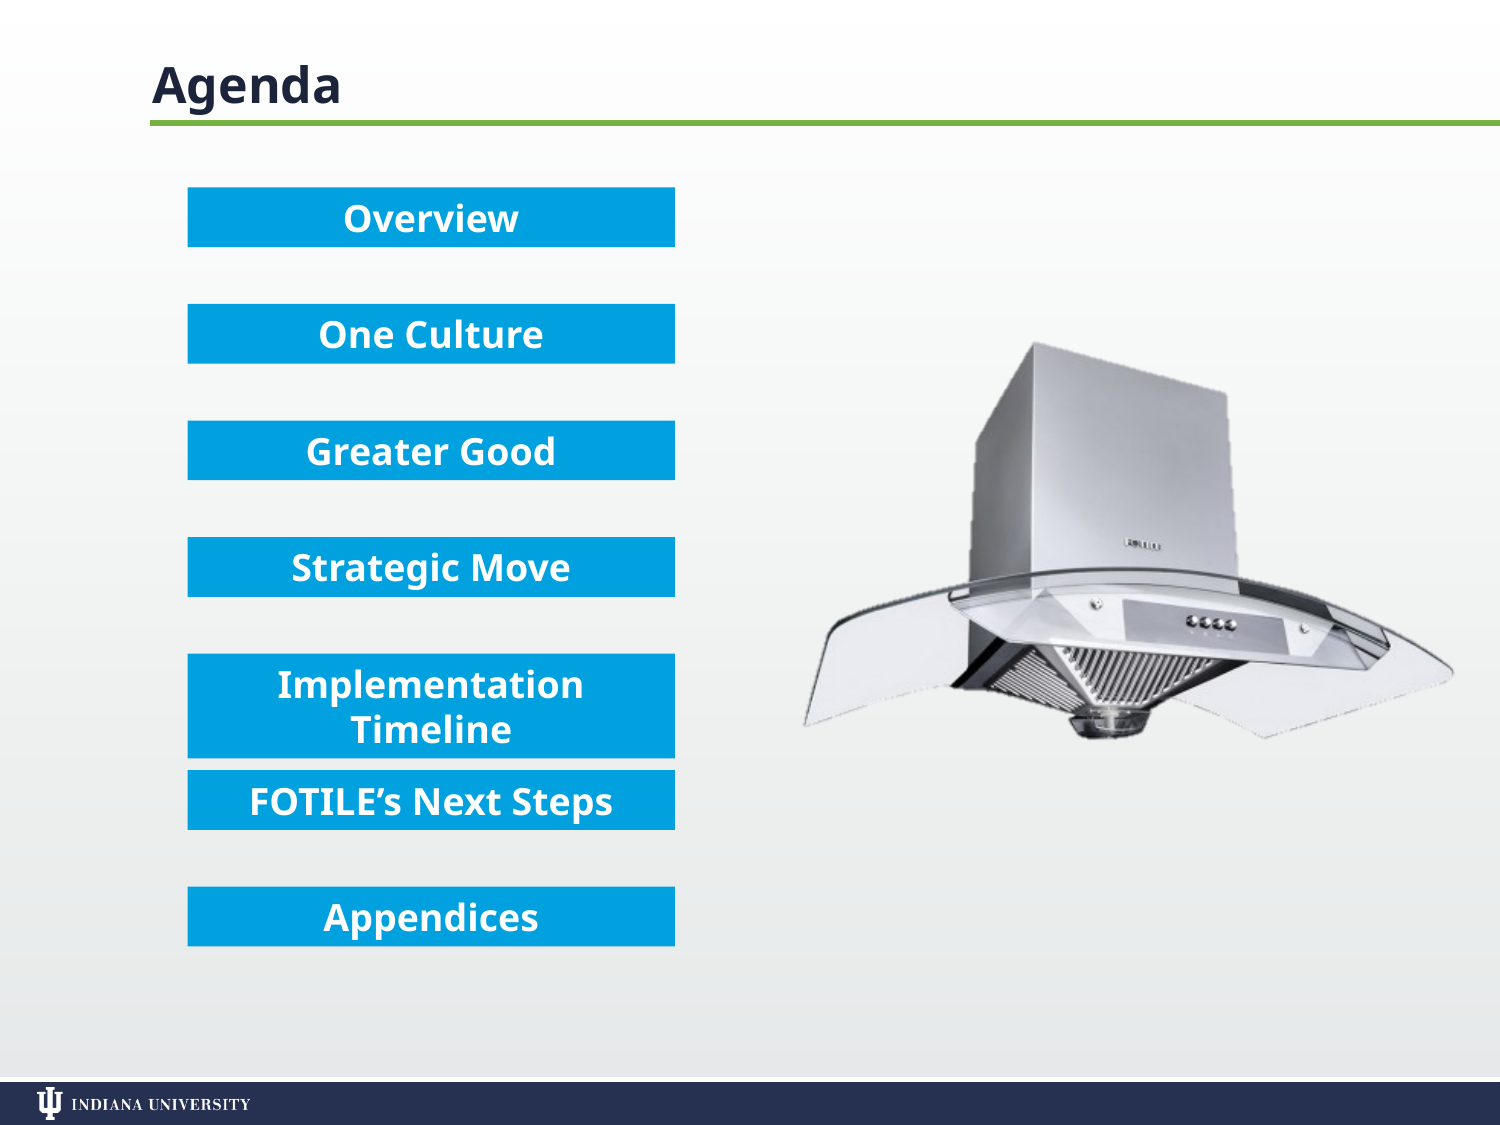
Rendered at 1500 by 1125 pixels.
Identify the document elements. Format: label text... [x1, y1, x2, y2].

text_box Strategic Move [187, 537, 675, 597]
text_box Appendices [187, 886, 675, 947]
picture [749, 316, 1471, 825]
title Agenda [137, 49, 1308, 123]
picture [37, 1087, 250, 1123]
text_box Greater Good [187, 420, 675, 481]
text_box Overview [187, 187, 675, 248]
text_box Implementation Timeline [187, 653, 675, 759]
text_box FOTILE’s Next Steps [187, 770, 675, 830]
text_box One Culture [187, 303, 675, 364]
